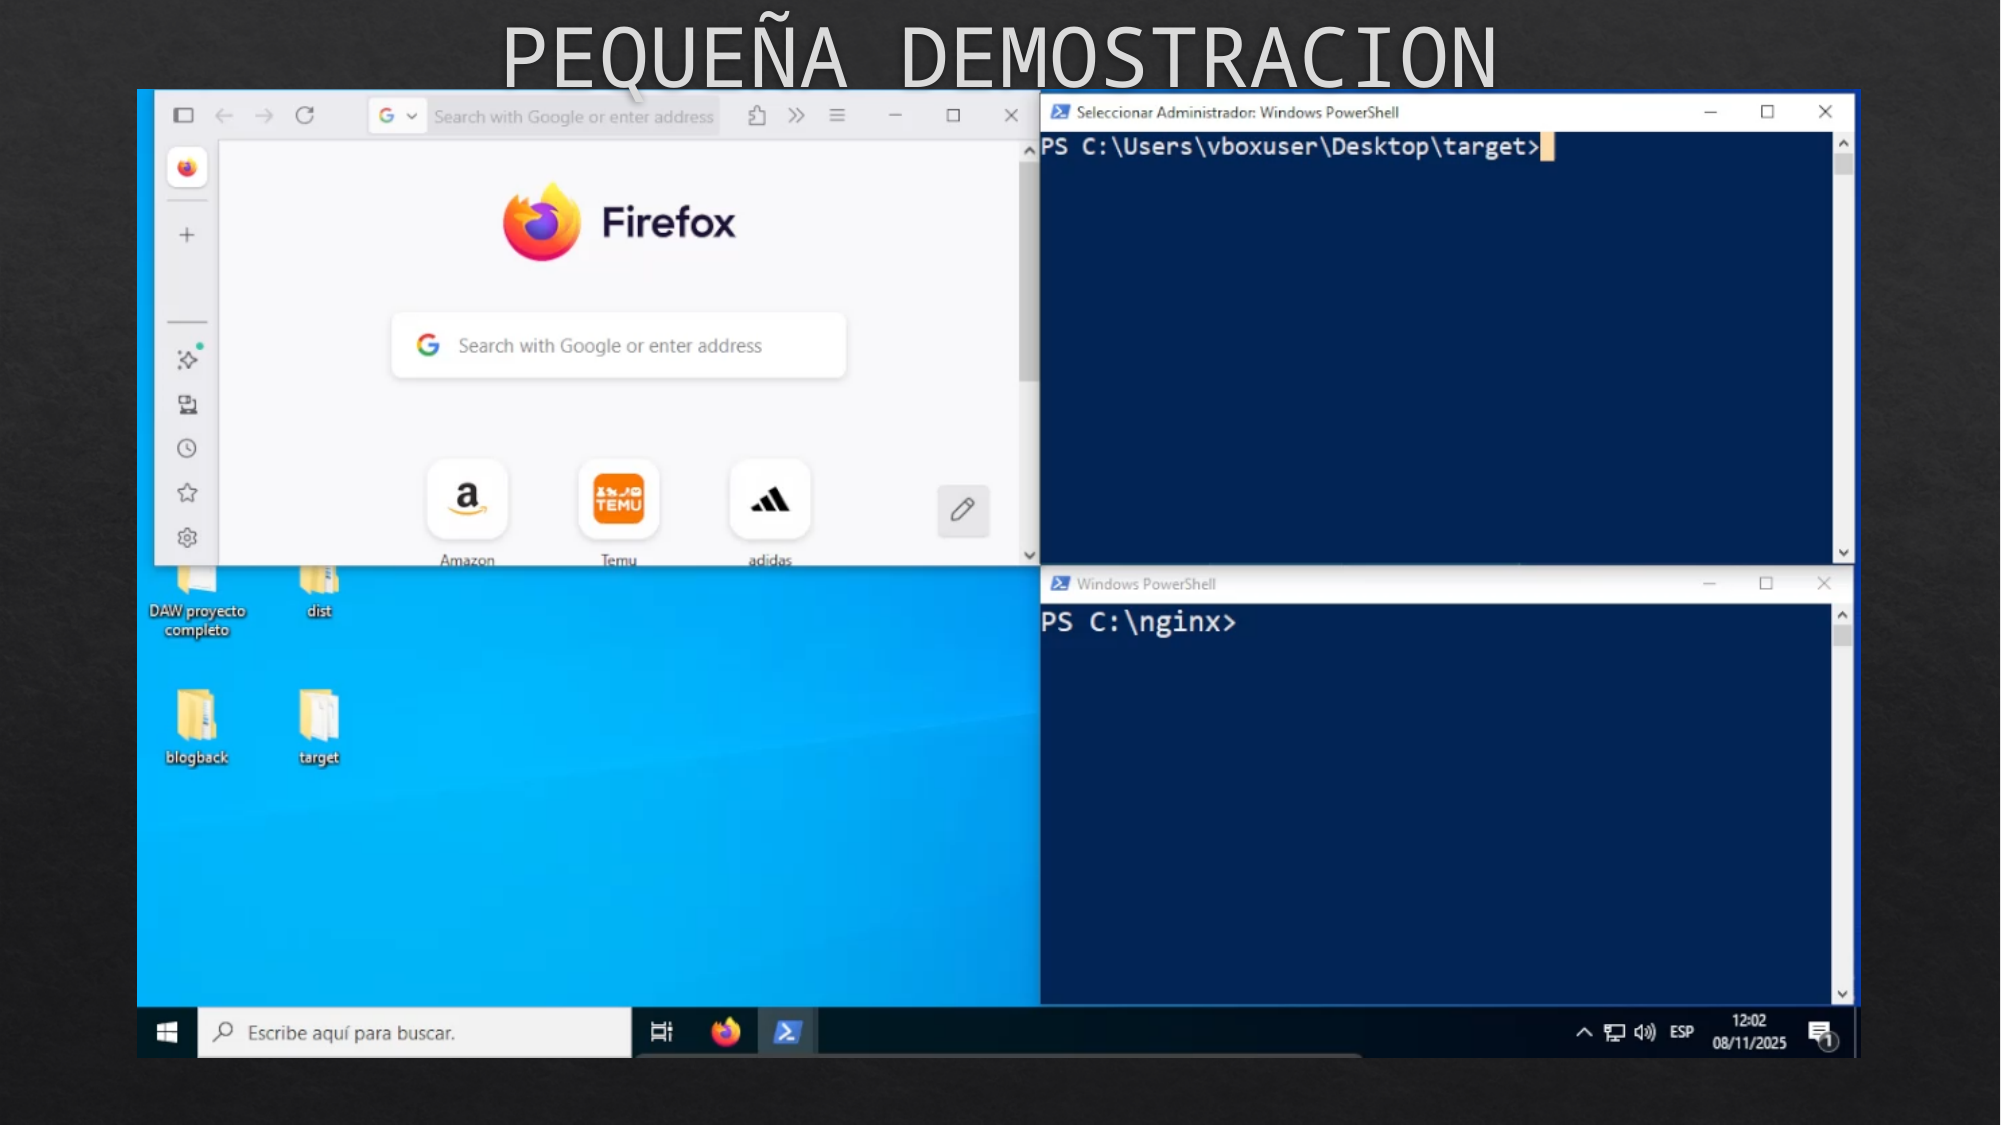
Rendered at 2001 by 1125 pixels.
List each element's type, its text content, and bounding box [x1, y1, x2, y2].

title PEQUEÑA DEMOSTRACION [149, 0, 1849, 84]
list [136, 88, 1862, 1060]
